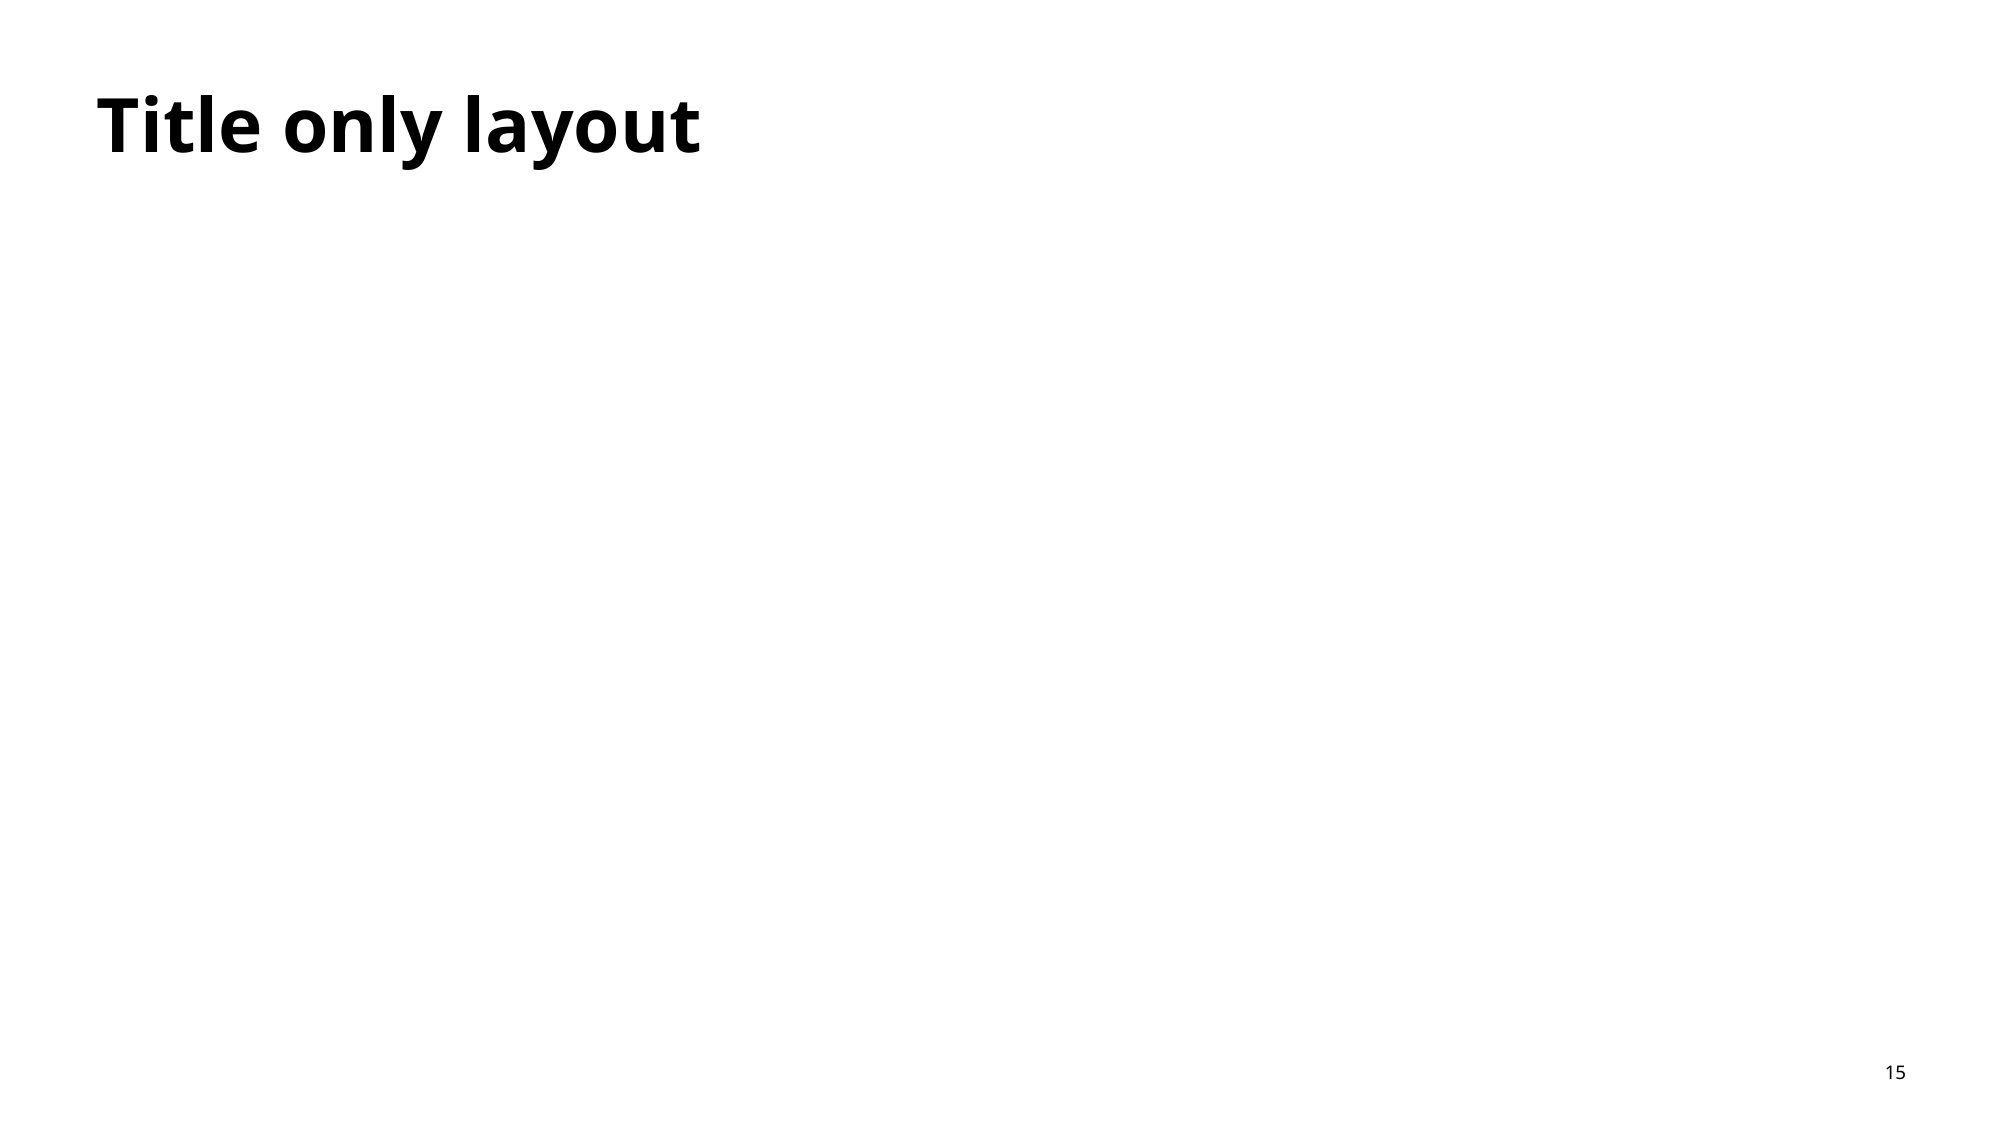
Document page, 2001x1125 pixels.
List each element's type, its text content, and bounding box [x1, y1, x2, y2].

title Title only layout [96, 77, 1904, 168]
